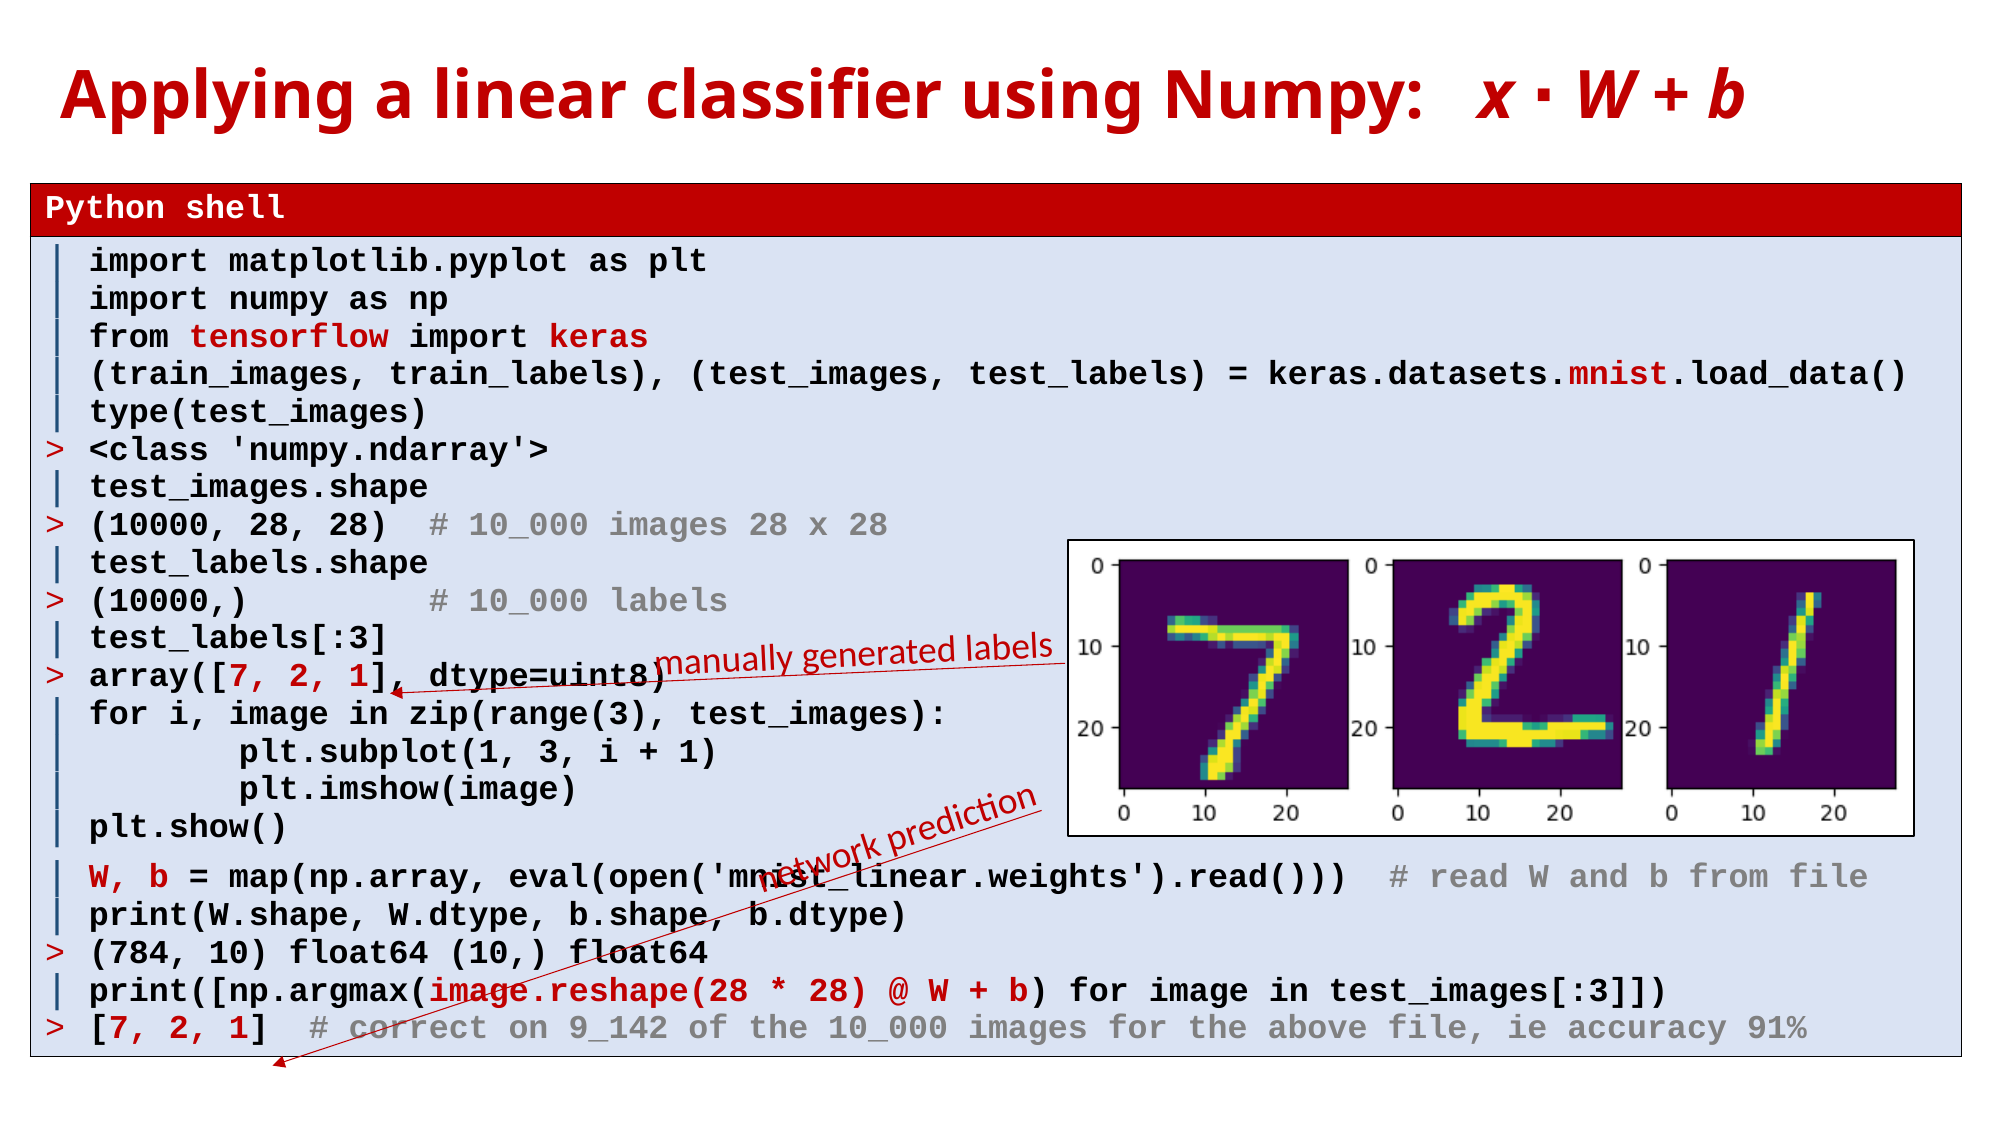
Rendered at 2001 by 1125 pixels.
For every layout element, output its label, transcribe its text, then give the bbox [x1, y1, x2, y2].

table_header Python shell [31, 184, 1961, 236]
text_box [272, 810, 1042, 1066]
text_box network prediction [874, 747, 1069, 819]
table_cell import matplotlib.pyplot as plt import numpy as np from tensorflow import keras (train_images, train_labels), (test_images, test_labels) = keras.datasets.mnist.load_data() type(test_images) <class 'numpy.ndarray'> test_images.shape (10000, 28, 28) # 10_000 images 28 x 28 test_labels.shape (10000,) # 10_000 labels test_labels[:3] array([7, 2, 1], dtype=uint8) for i, image in zip(range(3), test_images): plt.subplot(1, 3, i + 1) plt.imshow(image) plt.show() W, b = map(np.array, eval(open('mnist_linear.weights').read())) # read W and b from file print(W.shape, W.dtype, b.shape, b.dtype) (784, 10) float64 (10,) float64 print([np.argmax(image.reshape(28 * 28) @ W + b) for image in test_images[:3]]) [7, 2, 1] # correct on 9_142 of the 10_000 images for the above file, ie accuracy 91% [31, 237, 1961, 1056]
title Applying a linear classifier using Numpy: x ∙ W + b [45, 5, 1771, 184]
picture [1069, 541, 1914, 836]
text_box manually generated labels [579, 611, 1069, 672]
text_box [389, 663, 1065, 694]
